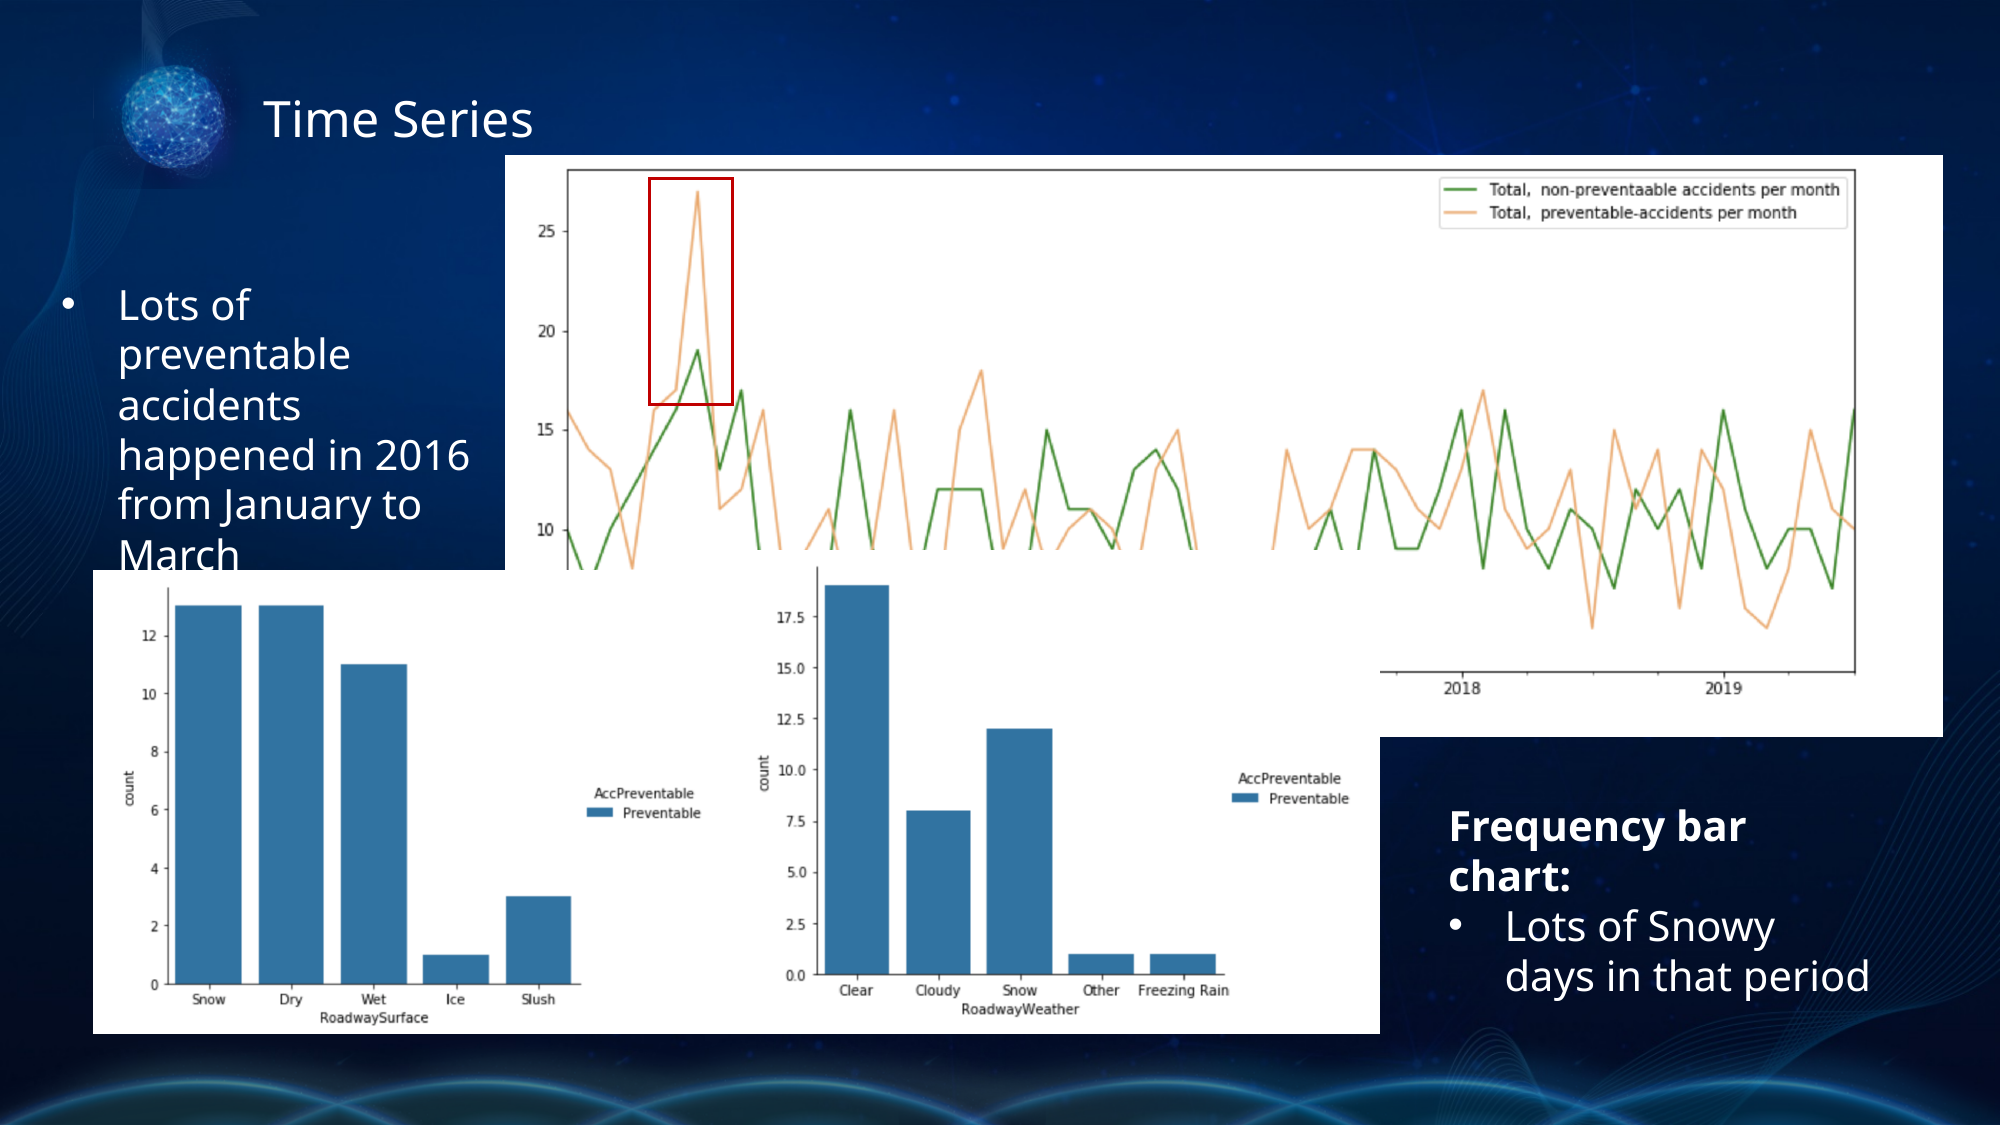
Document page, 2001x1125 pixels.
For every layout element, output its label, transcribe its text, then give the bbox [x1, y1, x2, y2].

text_box Frequency bar chart: Lots of Snowy days in that period [1433, 792, 1890, 1008]
text_box Lots of preventable accidents happened in 2016 from January to March [46, 270, 492, 586]
picture [0, 0, 2000, 1125]
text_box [92, 30, 854, 206]
